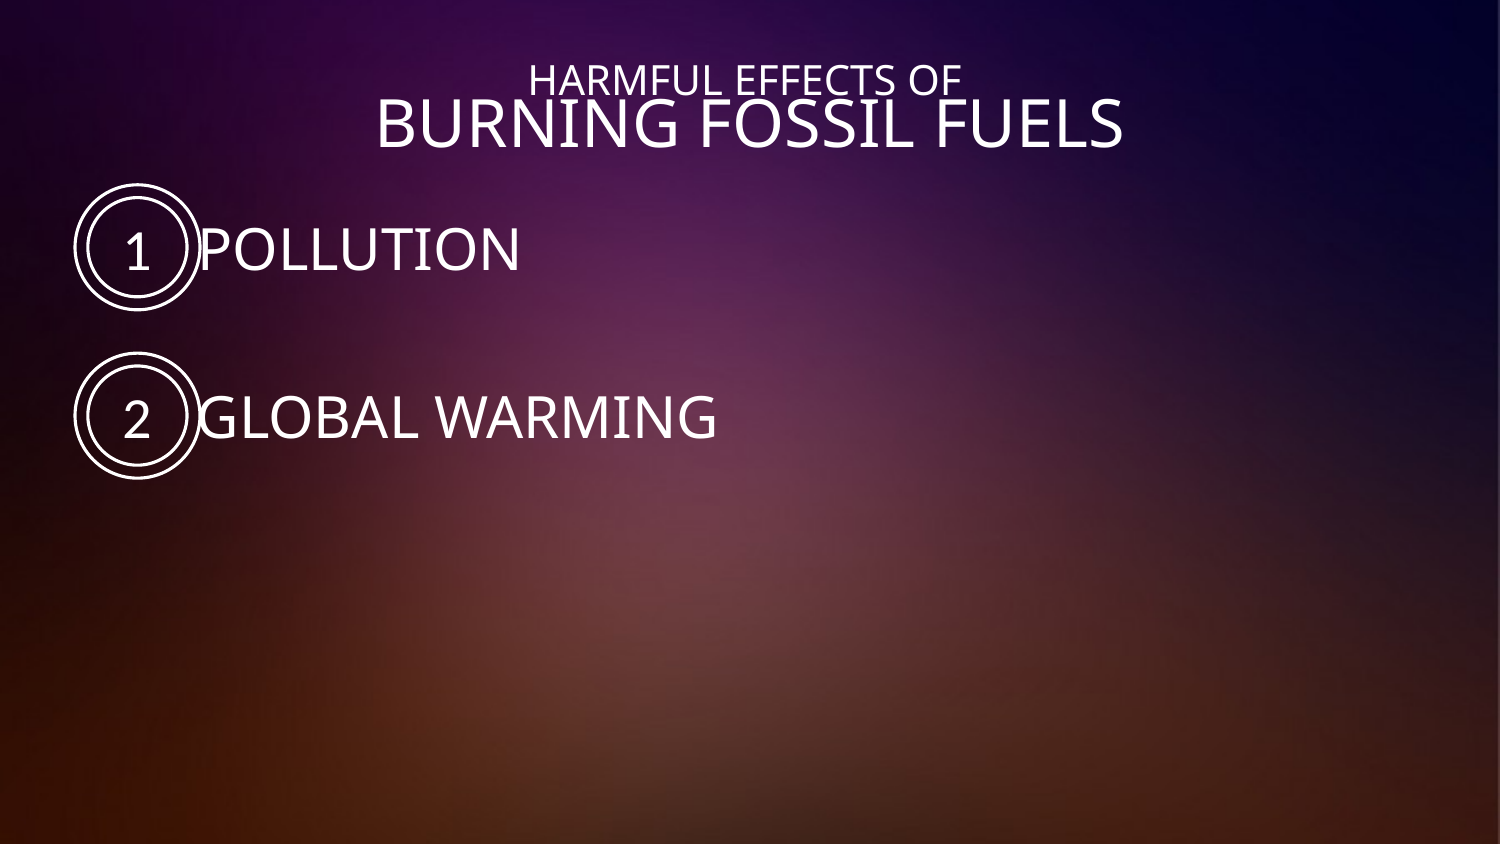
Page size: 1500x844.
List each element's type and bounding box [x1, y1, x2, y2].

text_box [74, 352, 201, 479]
text_box [74, 184, 201, 311]
picture [0, 0, 1500, 844]
